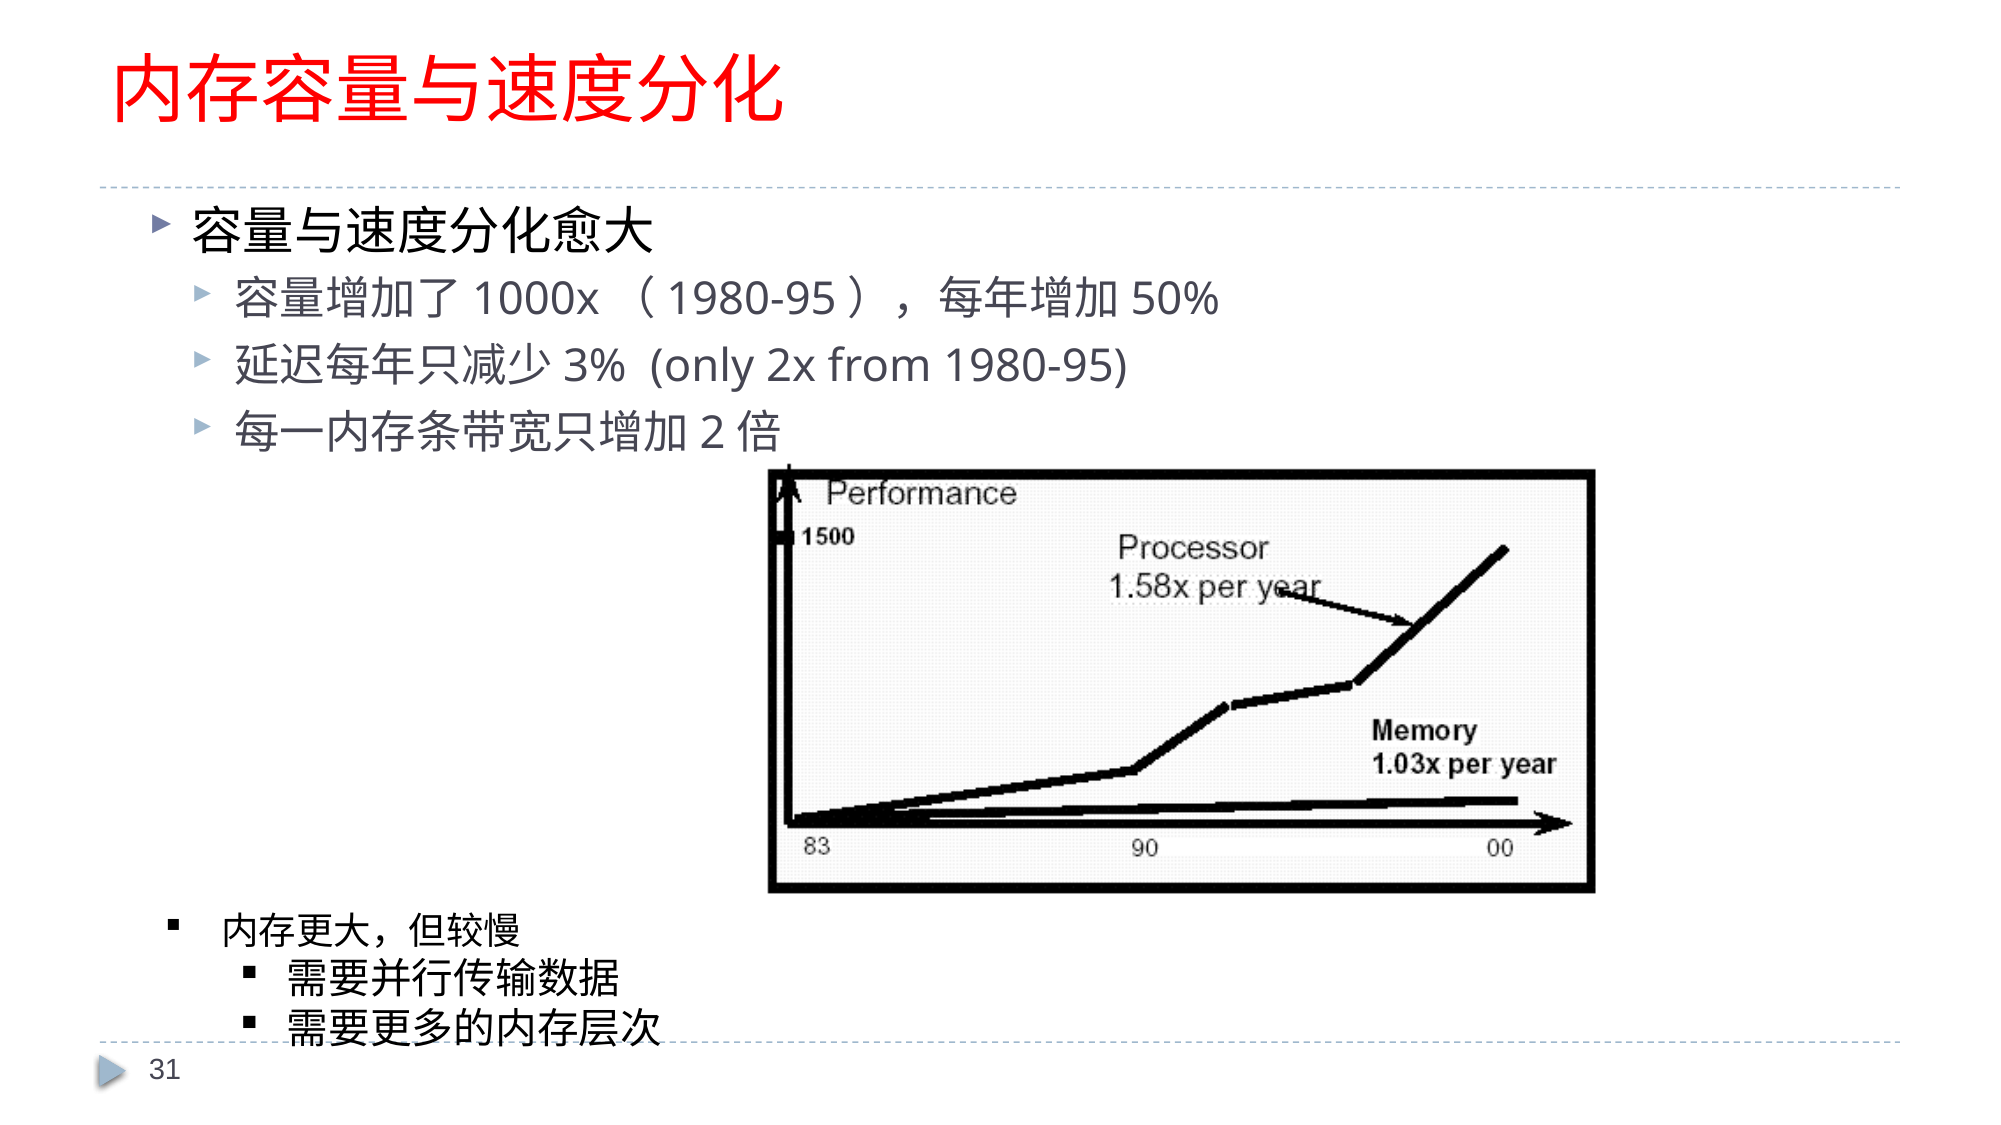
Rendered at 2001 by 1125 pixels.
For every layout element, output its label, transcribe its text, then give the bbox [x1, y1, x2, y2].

text_box 内存更大，但较慢 需要并行传输数据 需要更多的内存层次 [150, 899, 1682, 1059]
slide_number 31 [133, 1042, 568, 1103]
picture [756, 459, 1610, 907]
title 内存容量与速度分化 [99, 37, 1900, 234]
list 容量与速度分化愈大 容量增加了1000x（1980-95），每年增加50% 延迟每年只减少3% (only 2x from 1980-95) 每一内存条带宽只增加2倍 [133, 190, 1900, 466]
